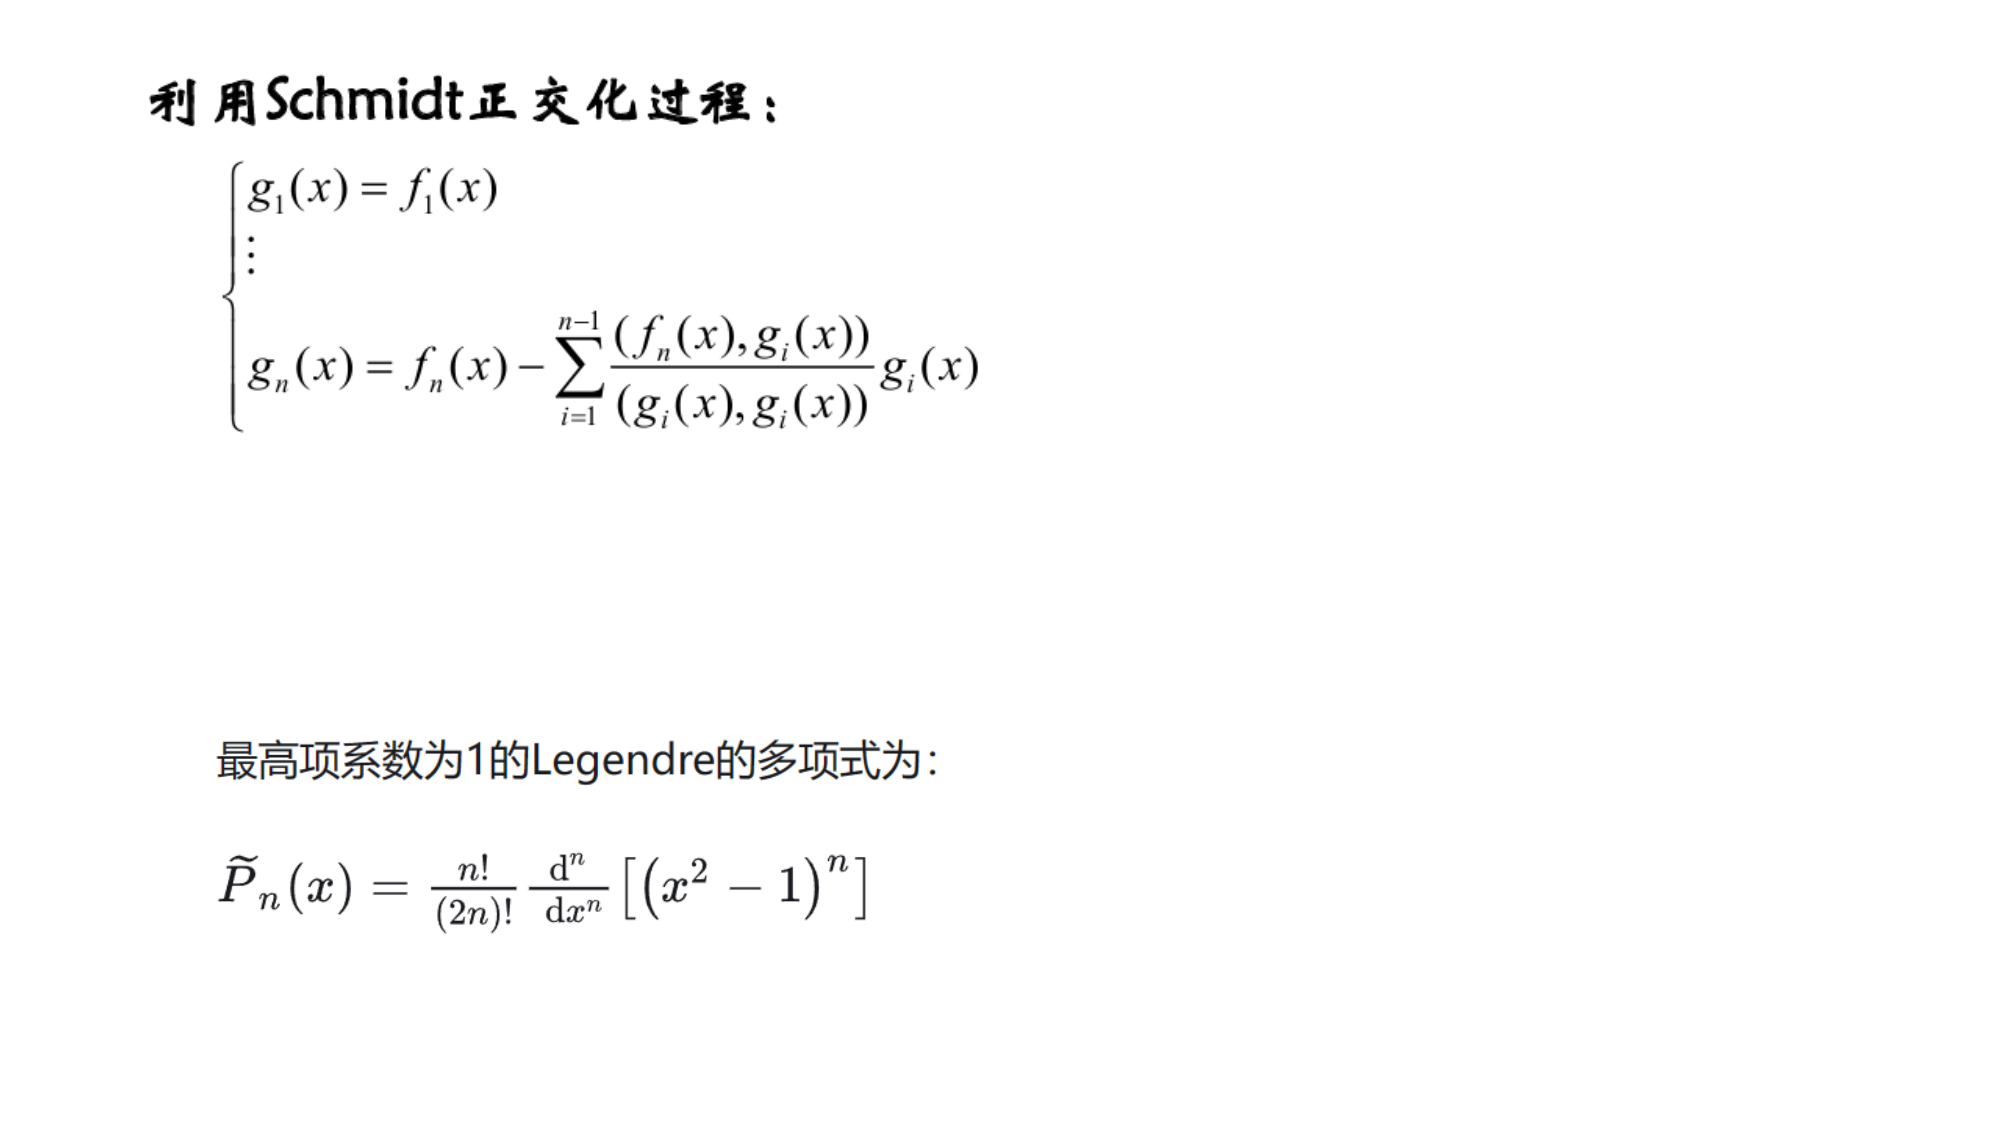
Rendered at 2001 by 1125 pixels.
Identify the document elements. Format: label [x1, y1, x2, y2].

picture [137, 59, 1039, 528]
picture [183, 711, 965, 961]
